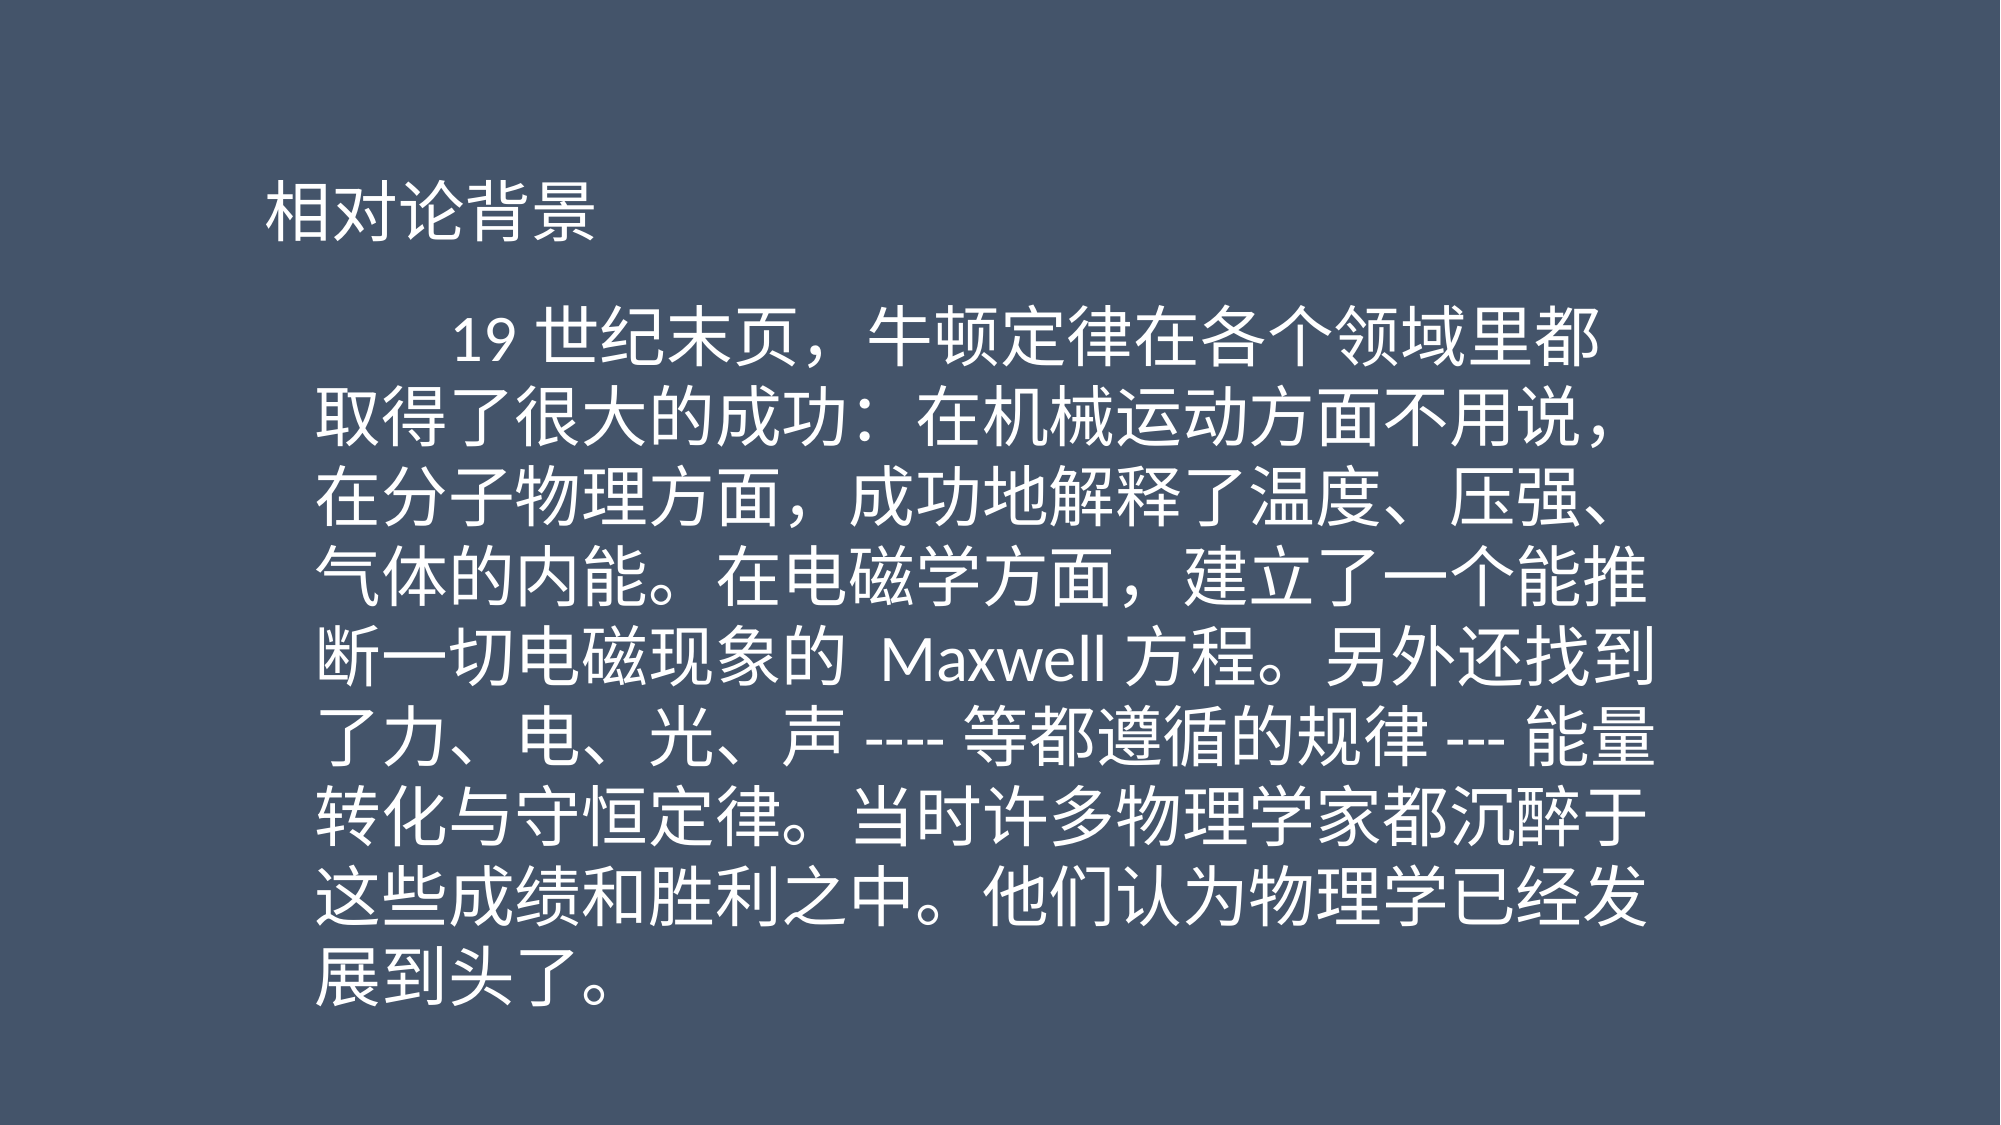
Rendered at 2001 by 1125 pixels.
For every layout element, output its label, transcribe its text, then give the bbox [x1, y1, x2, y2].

text_box 19世纪末页，牛顿定律在各个领域里都取得了很大的成功：在机械运动方面不用说，在分子物理方面，成功地解释了温度、压强、气体的内能。在电磁学方面，建立了一个能推断一切电磁现象的 Maxwell方程。另外还找到了力、电、光、声----等都遵循的规律---能量转化与守恒定律。当时许多物理学家都沉醉于这些成绩和胜利之中。他们认为物理学已经发展到头了。 [300, 287, 1674, 1022]
text_box 相对论背景 [249, 162, 1013, 258]
